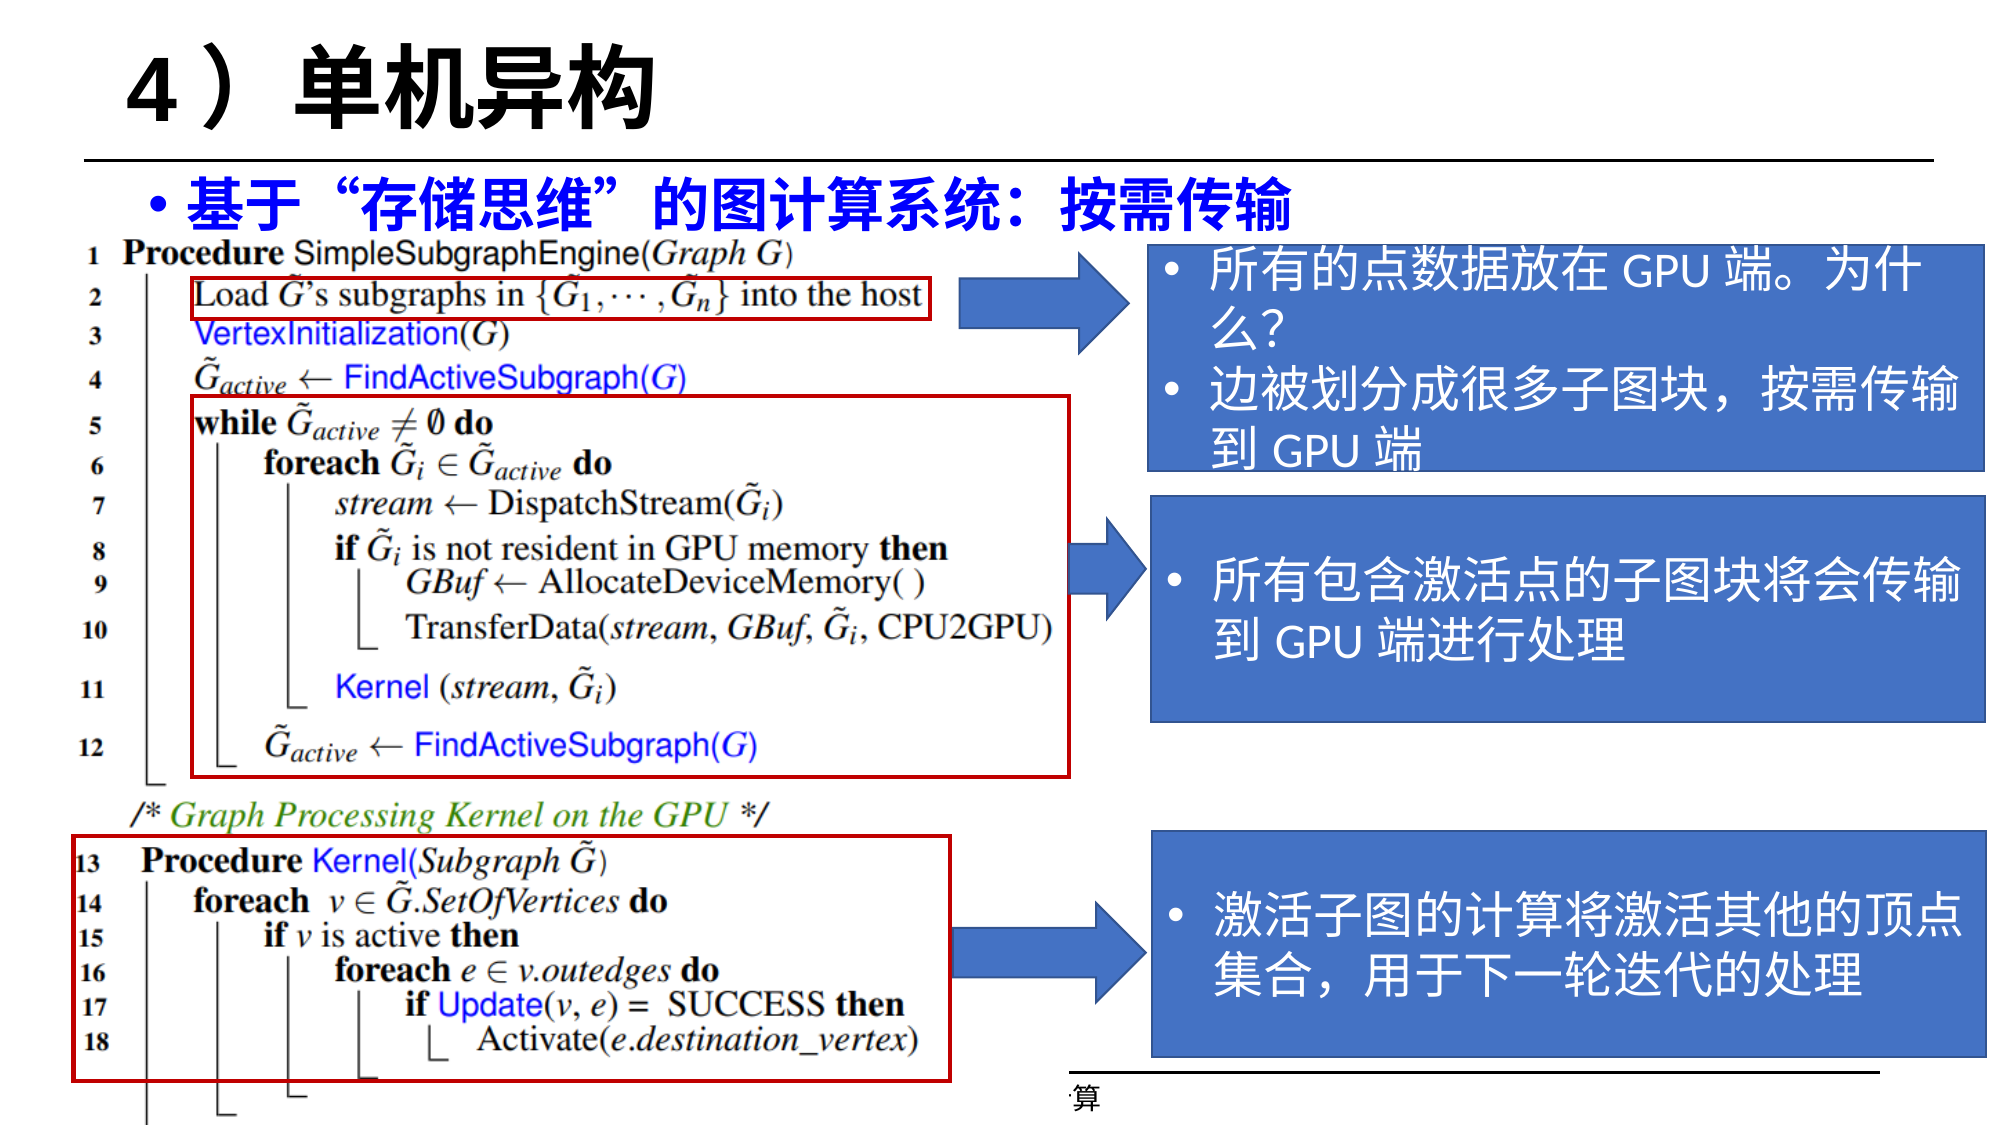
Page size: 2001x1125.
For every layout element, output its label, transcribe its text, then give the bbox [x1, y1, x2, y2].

list 基于“存储思维”的图计算系统：按需传输 [133, 160, 1927, 984]
text_box 所有的点数据放在GPU端。为什么？ 边被划分成很多子图块，按需传输到GPU端 [1147, 244, 1985, 472]
text_box [1069, 251, 1131, 356]
text_box [1069, 900, 1148, 1005]
picture [73, 234, 1069, 1125]
text_box 所有包含激活点的子图块将会传输到GPU端进行处理 [1150, 495, 1986, 723]
text_box [1069, 516, 1148, 622]
title 4）单机异构 [111, 22, 1905, 161]
text_box 激活子图的计算将激活其他的顶点集合，用于下一轮迭代的处理 [1151, 830, 1987, 1058]
